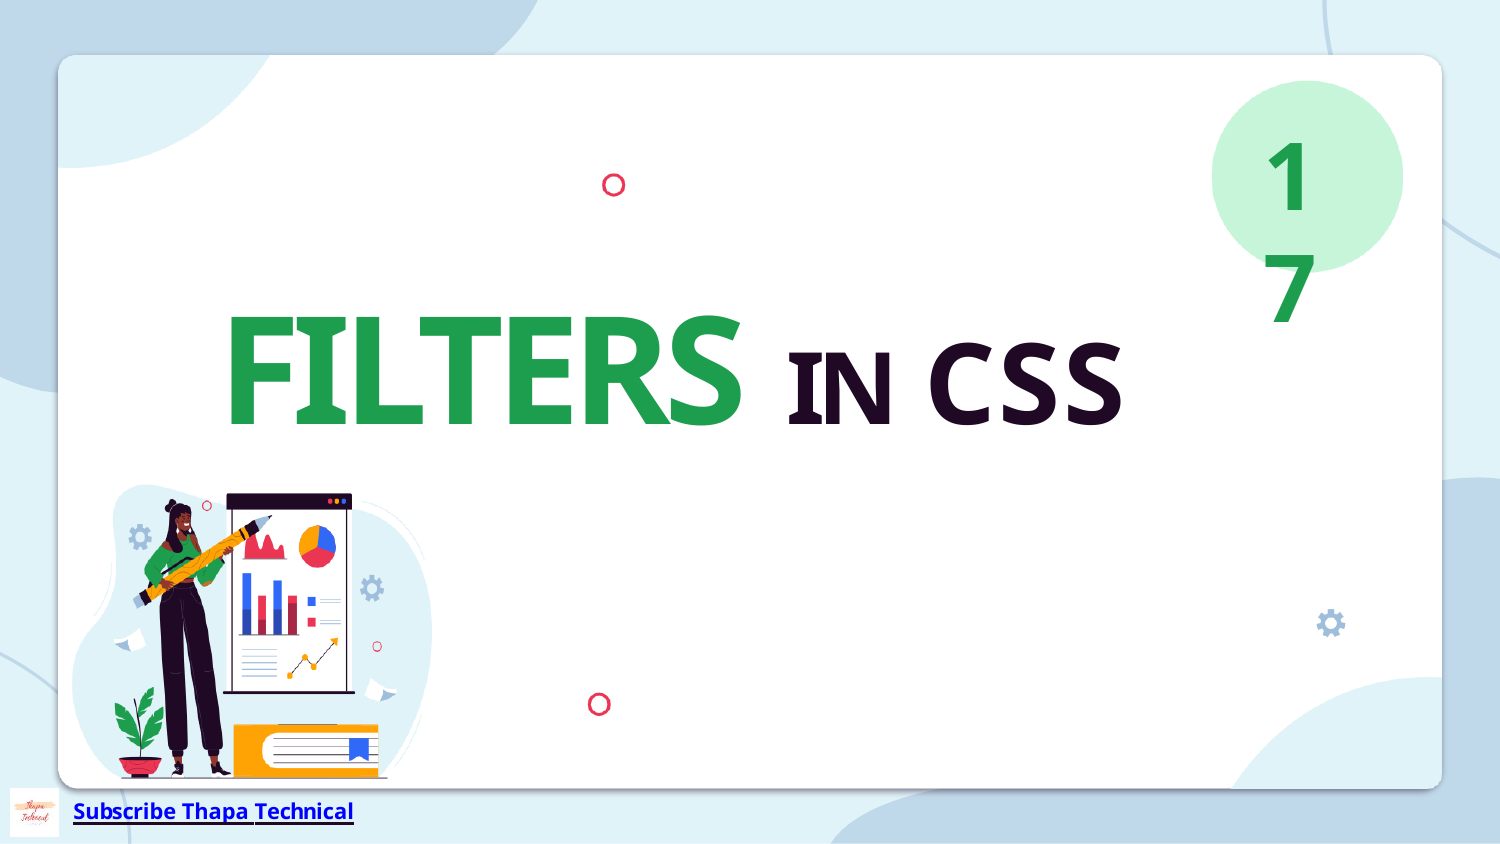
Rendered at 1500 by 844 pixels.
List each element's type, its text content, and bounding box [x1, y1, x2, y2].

picture [10, 48, 1451, 837]
text_box Subscribe Thapa Technical [71, 797, 378, 828]
